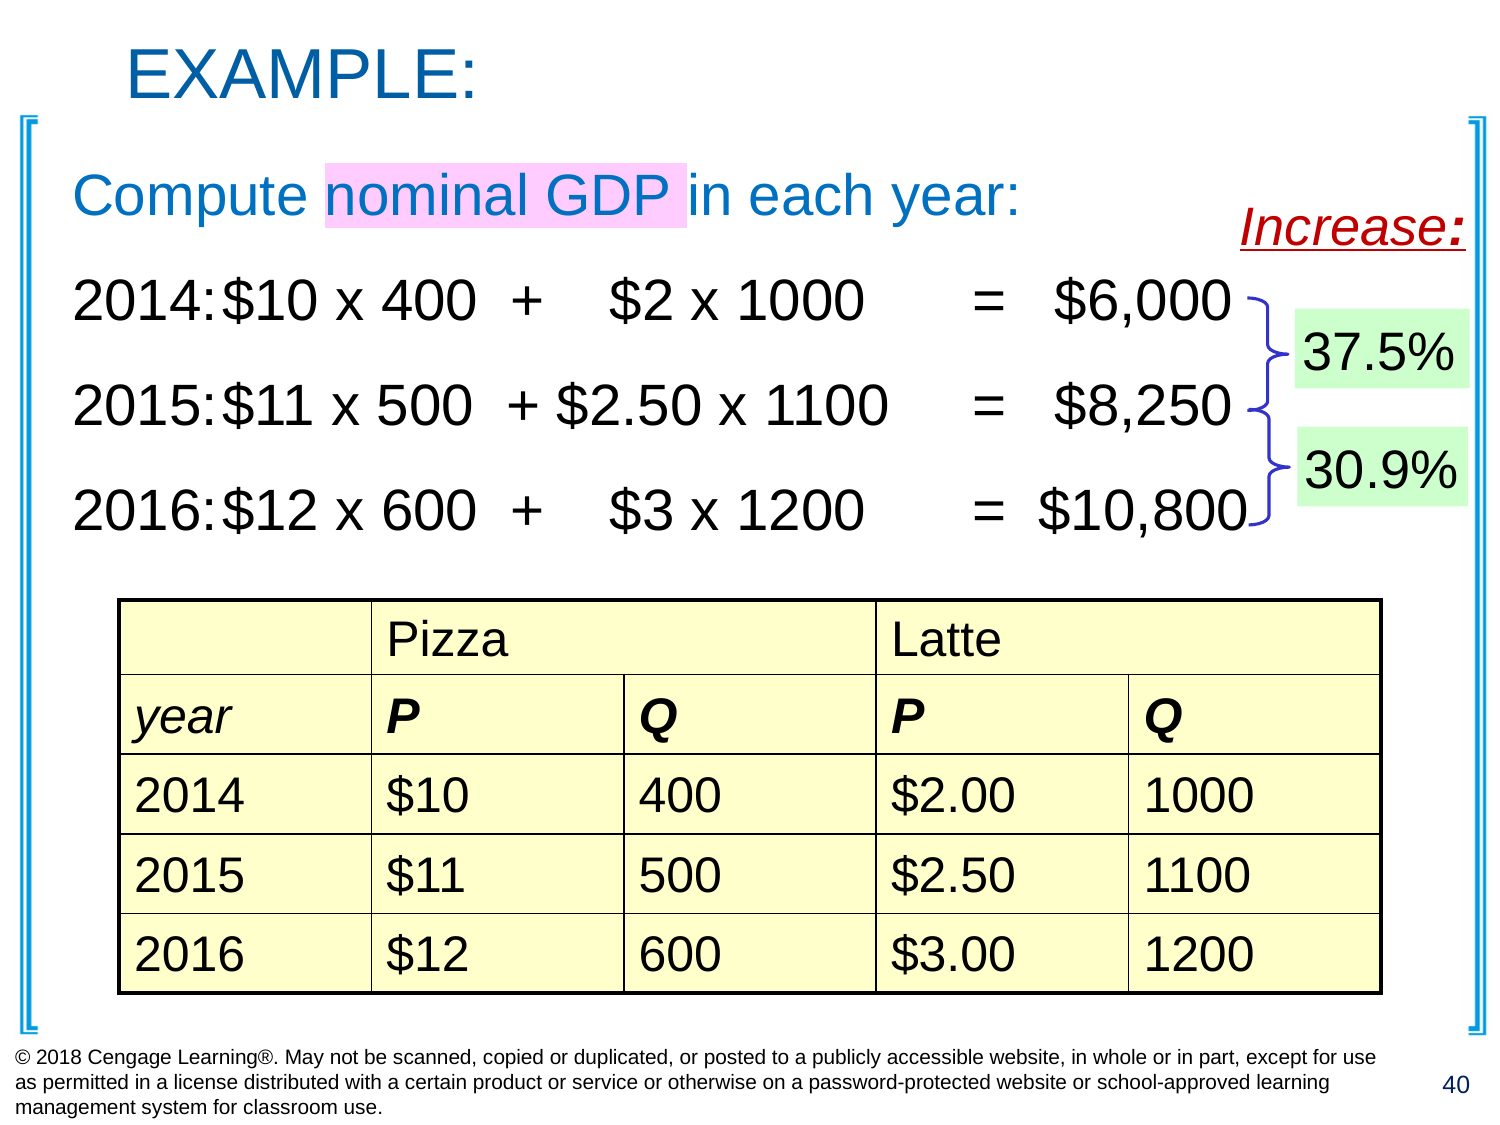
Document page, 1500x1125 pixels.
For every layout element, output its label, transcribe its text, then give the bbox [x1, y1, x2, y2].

table_cell $2.00 [877, 755, 1128, 833]
table_cell P [877, 675, 1128, 753]
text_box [1248, 409, 1469, 526]
table_cell 400 [625, 755, 875, 833]
table_cell 600 [625, 914, 875, 991]
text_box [1247, 297, 1470, 409]
table_cell 2014 [121, 755, 371, 833]
slide_number 40 [1412, 1060, 1500, 1125]
table_cell P [372, 675, 623, 753]
table_cell 500 [625, 835, 875, 913]
table_cell Q [625, 675, 875, 753]
table_cell 2016 [121, 914, 371, 991]
table_cell $3.00 [877, 914, 1128, 991]
table_cell $10 [372, 755, 623, 833]
picture [1463, 113, 1493, 1037]
title EXAMPLE: [109, 16, 1391, 125]
table_cell $12 [372, 914, 623, 991]
table_cell $11 [372, 835, 623, 913]
table_header [121, 602, 371, 674]
picture [13, 113, 43, 1037]
table_cell 2015 [121, 835, 371, 913]
footer © 2018 Cengage Learning®. May not be scanned, copied or duplicated, or posted to a publicly accessible website, in whole or in part, except for use as permitted in a license distributed with a certain product or service or otherwise on a password-protected website or school-approved learning management system for classroom use. [0, 1037, 1412, 1125]
table_cell 1000 [1129, 755, 1379, 833]
text_box Increase: [1224, 184, 1482, 264]
table_header Latte [877, 602, 1379, 674]
table_cell Q [1129, 675, 1379, 753]
list Compute nominal GDP in each year: 2014: $10 x 400 + $2 x 1000 = $6,000 2015: $11 x 500 + $2.50 x 1100 = $8,250 2016: $12 x 600 + $3 x 1200 = $10,800 [56, 149, 1455, 1058]
table_cell 1200 [1129, 914, 1379, 991]
table_cell year [121, 675, 371, 753]
table_cell 1100 [1129, 835, 1379, 913]
table_cell $2.50 [877, 835, 1128, 913]
table_header Pizza [372, 602, 875, 674]
